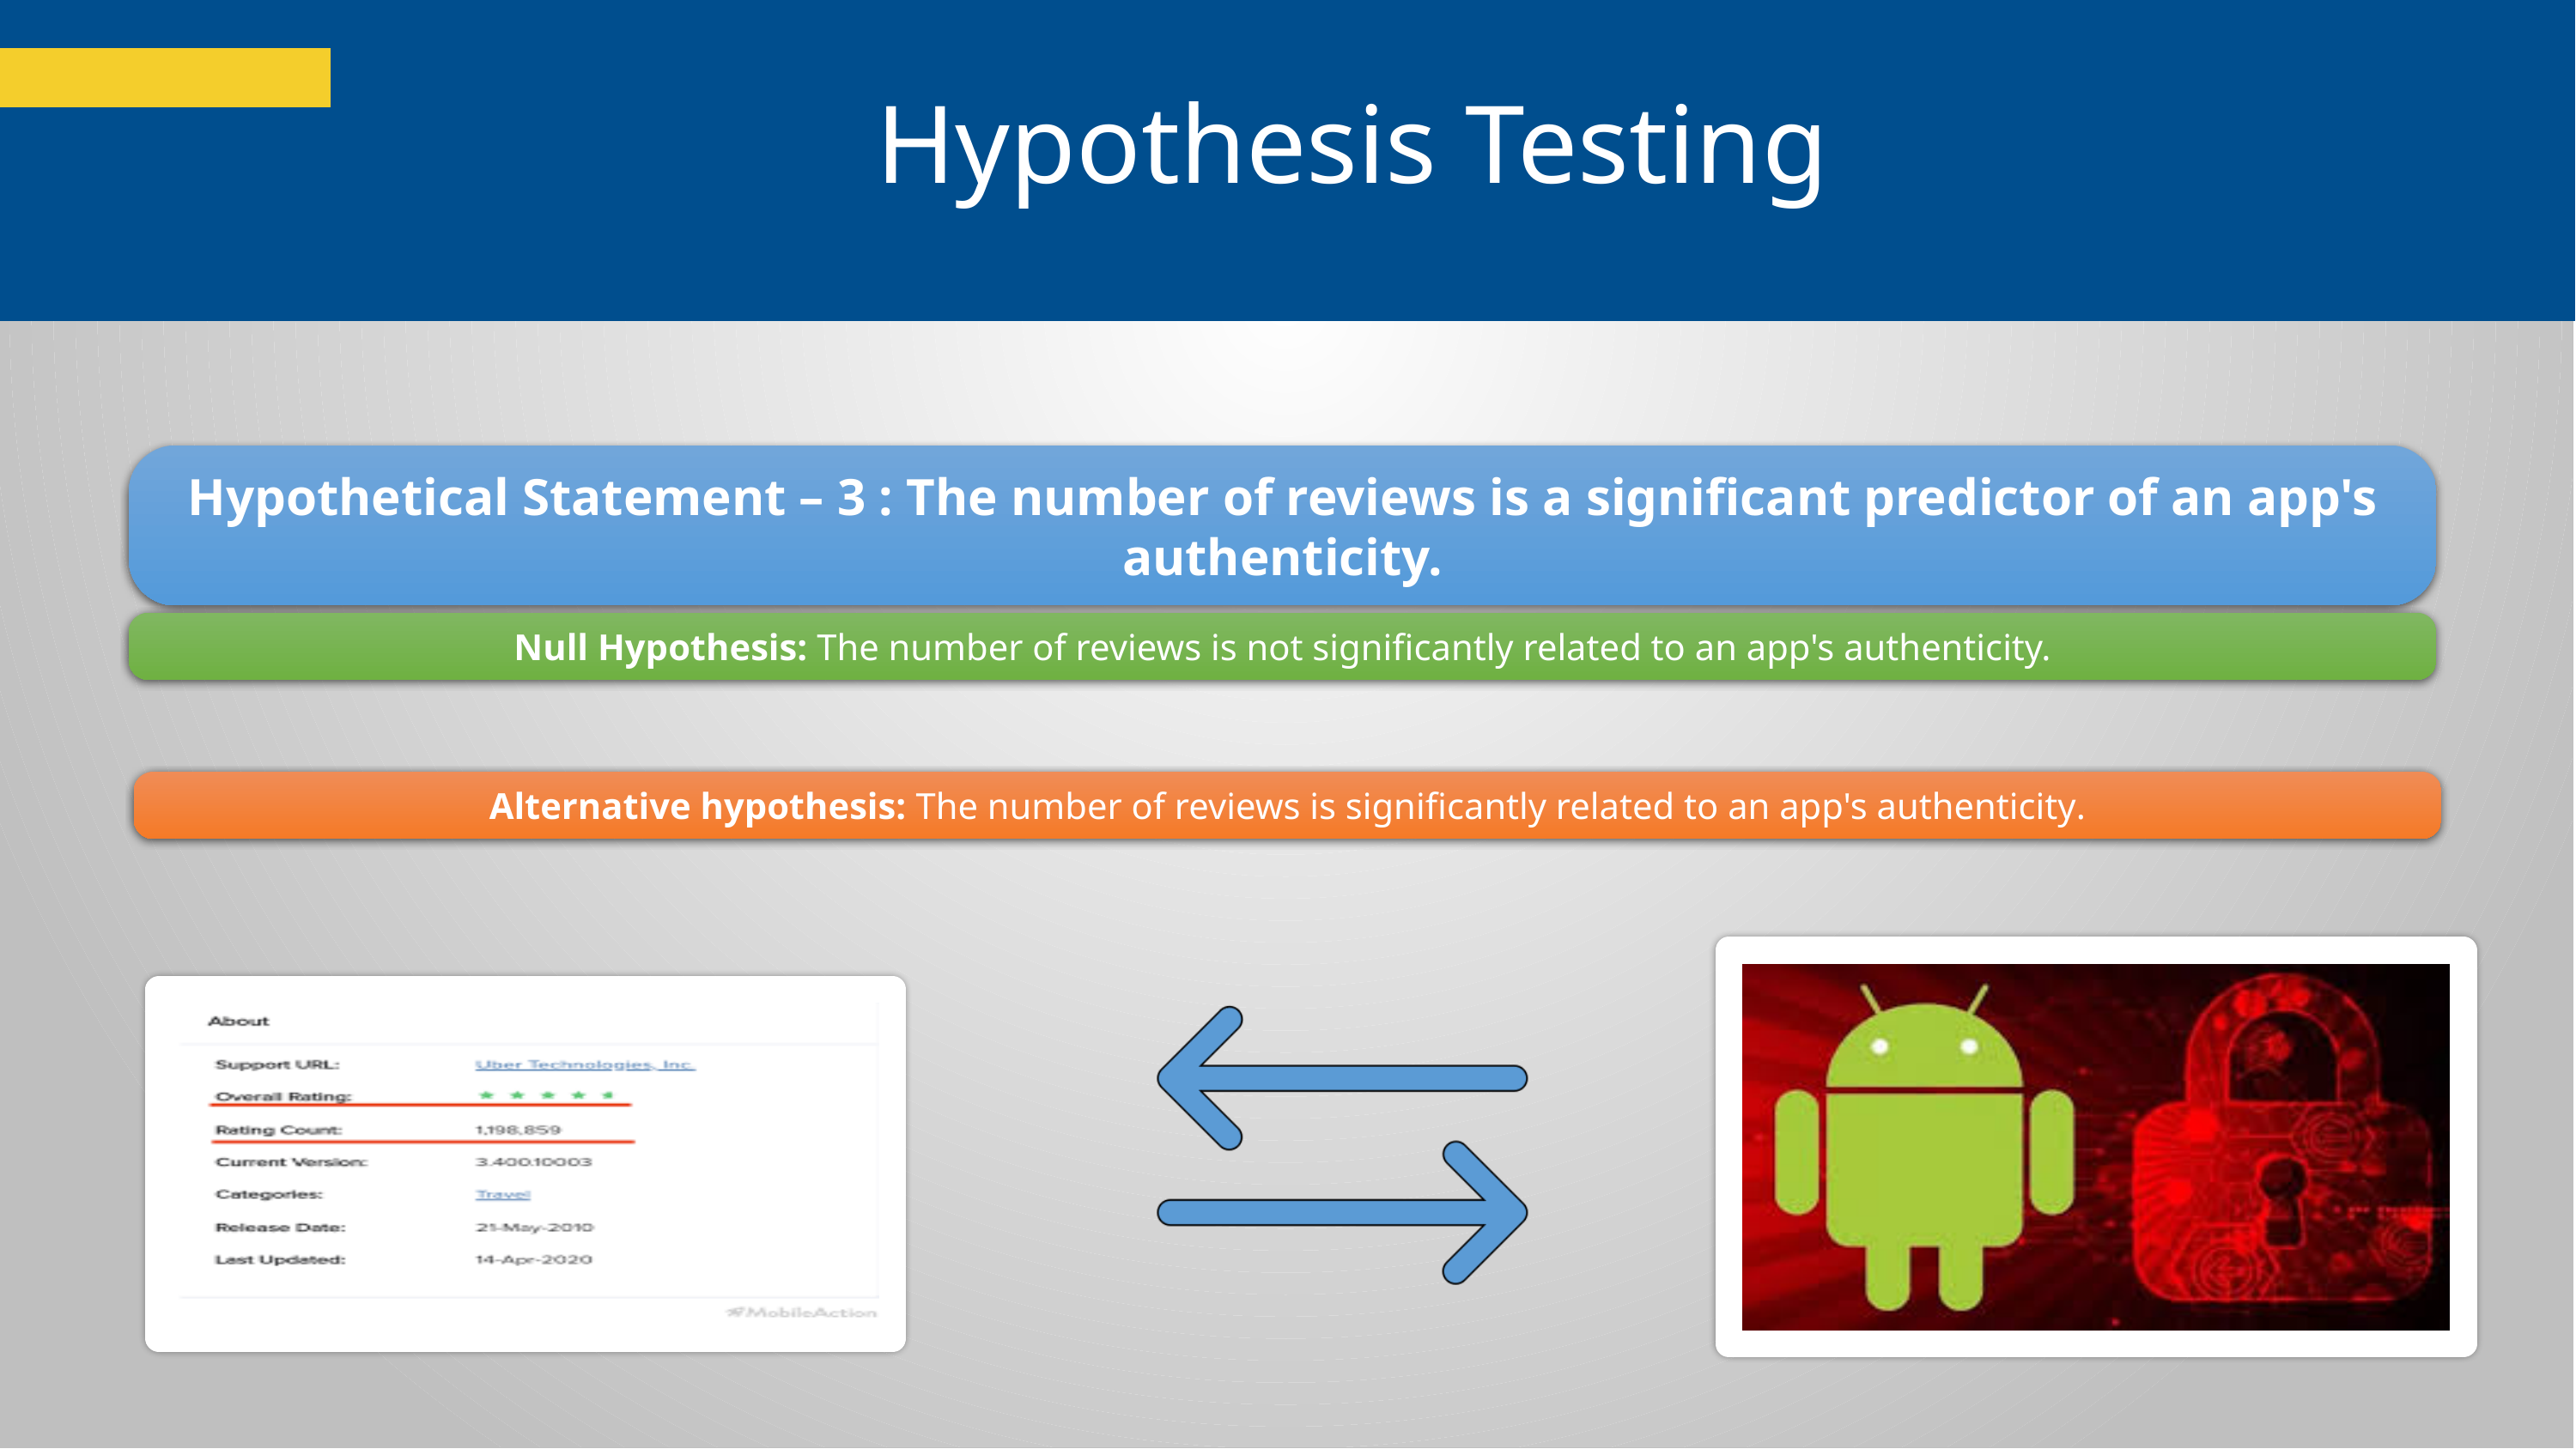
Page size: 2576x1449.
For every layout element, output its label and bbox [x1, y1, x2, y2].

text_box [0, 0, 2576, 475]
chart [0, 475, 2574, 1449]
